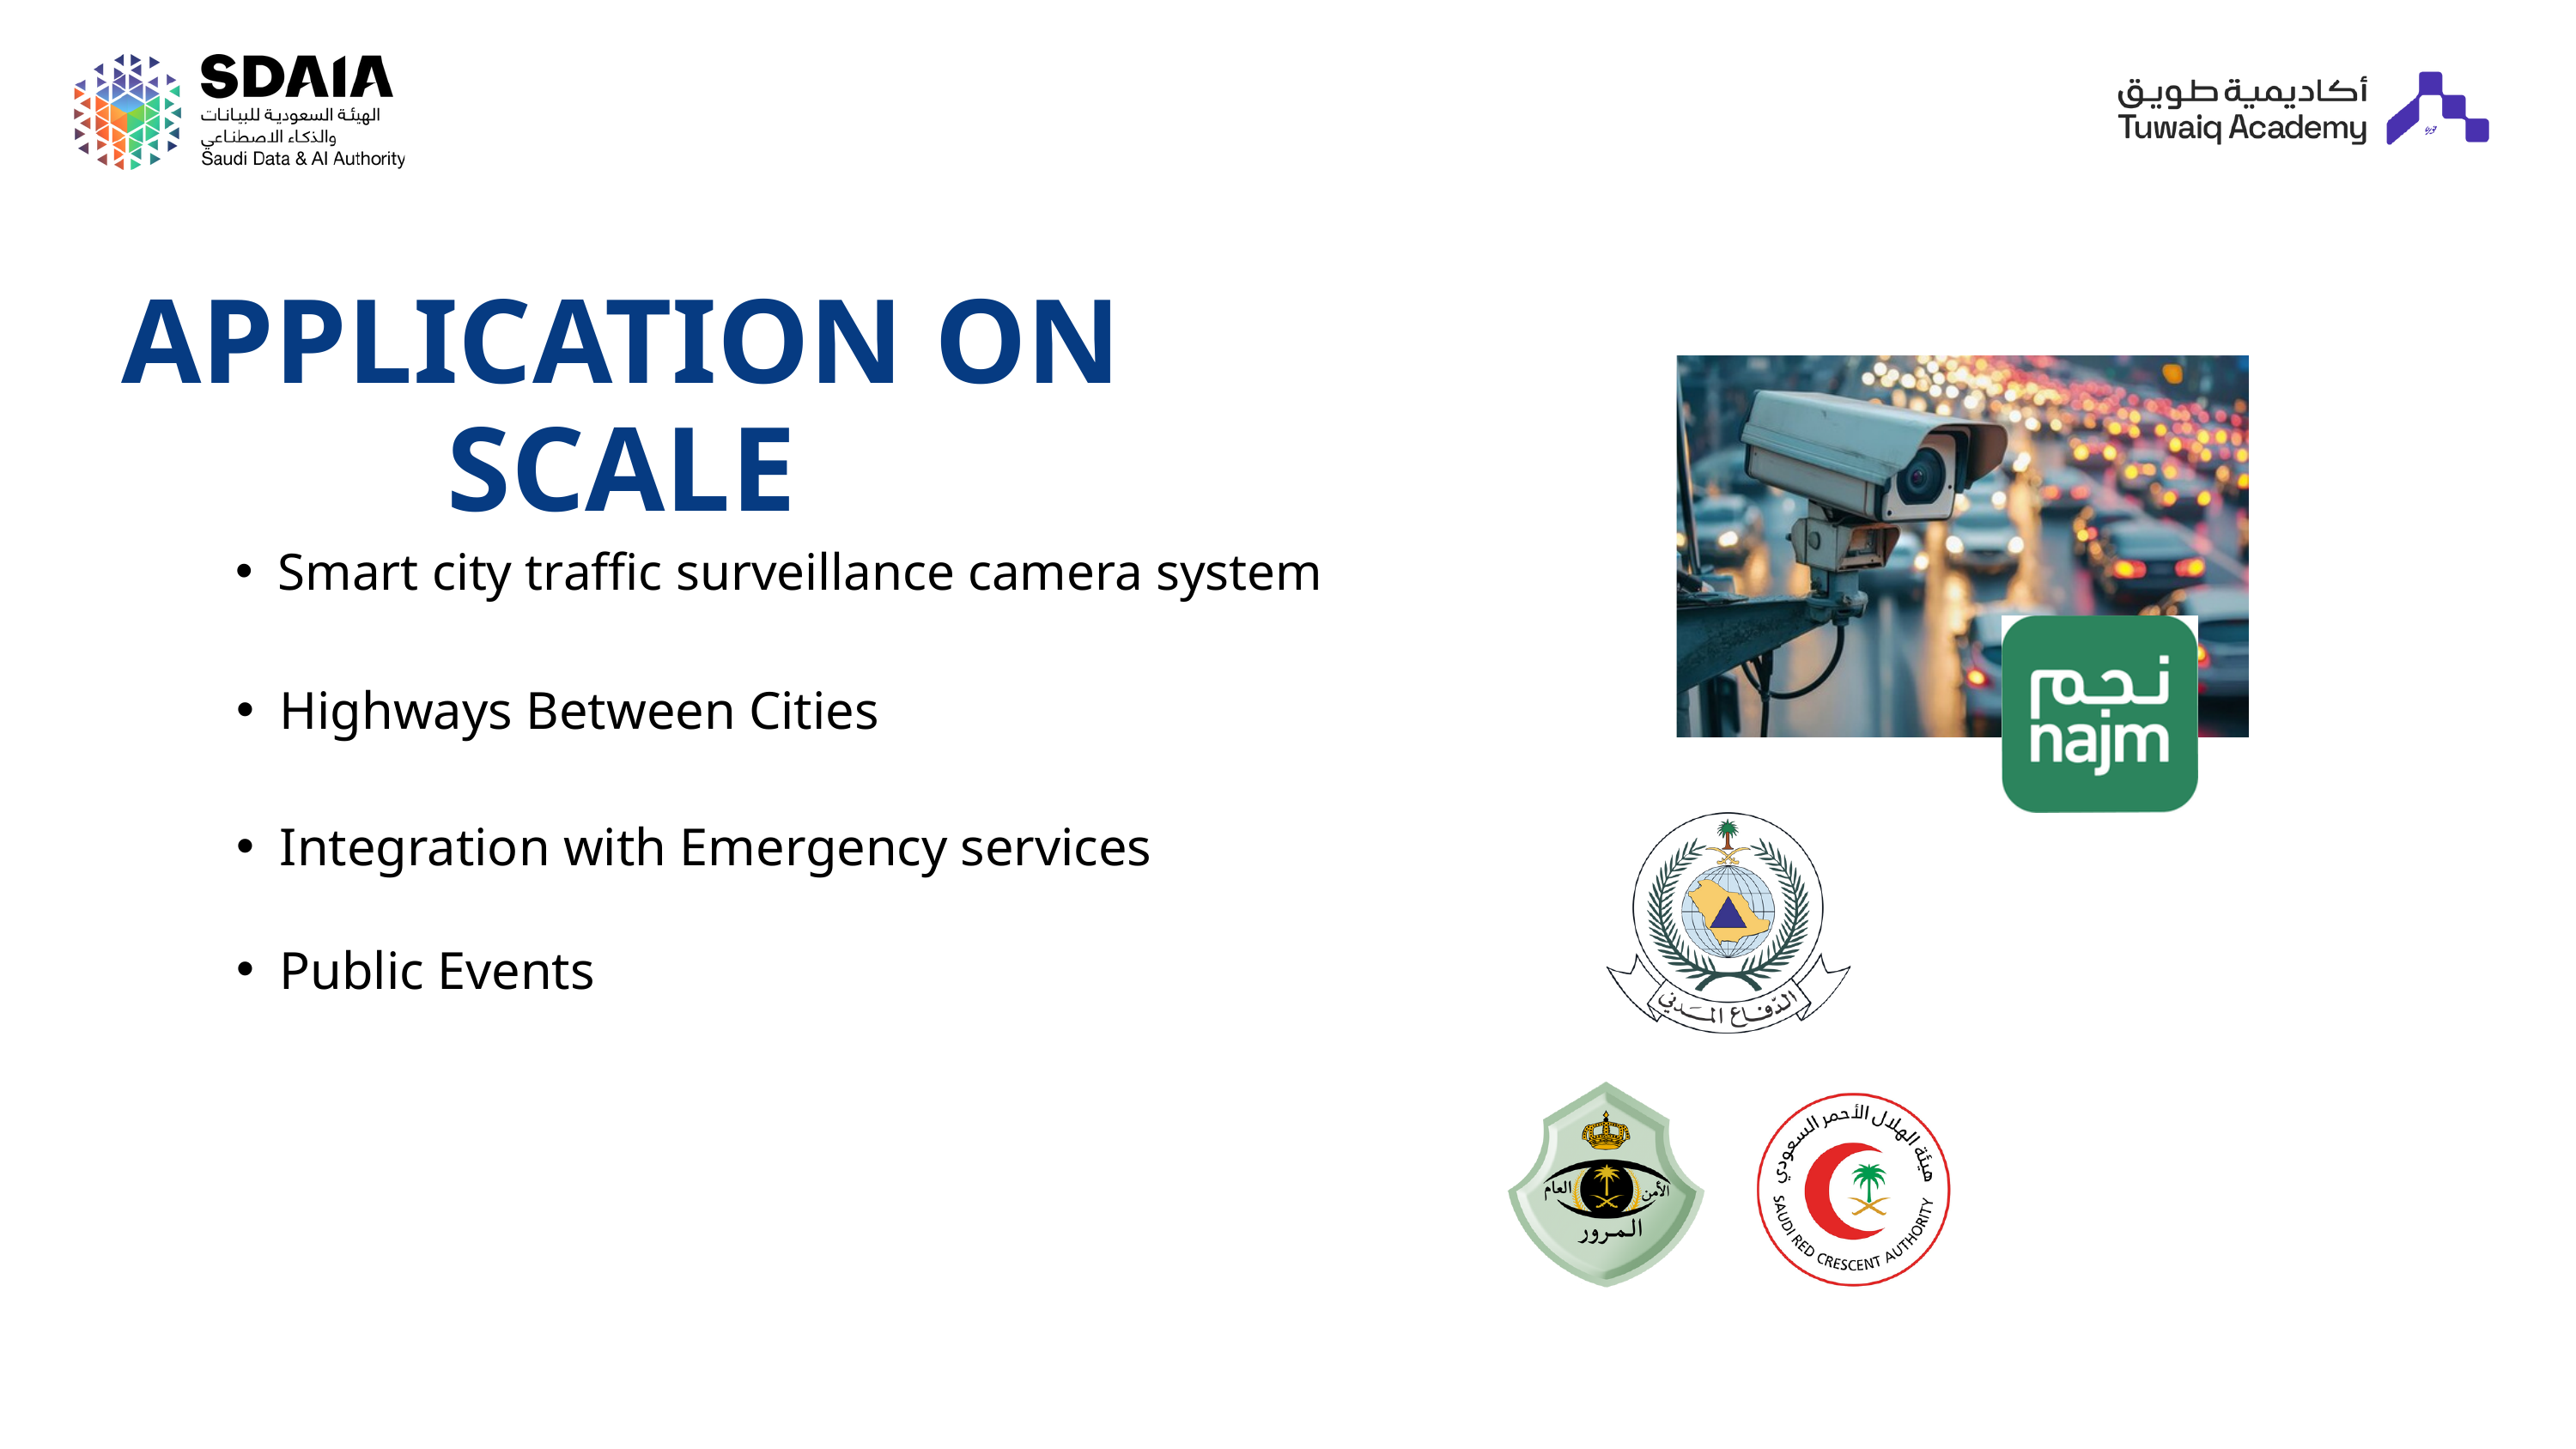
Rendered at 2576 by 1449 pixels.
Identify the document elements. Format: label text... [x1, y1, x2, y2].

text_box [74, 54, 405, 170]
text_box APPLICATION ON SCALE [74, 278, 1170, 535]
text_box [1502, 1080, 1711, 1290]
text_box Highways Between Cities [192, 668, 963, 740]
text_box Integration with Emergency services [192, 803, 1224, 876]
text_box [2099, 54, 2502, 170]
text_box [1739, 1080, 1963, 1304]
text_box Smart city traffic surveillance camera system [192, 530, 1380, 601]
text_box Public Events [192, 927, 963, 1000]
text_box [1676, 355, 2249, 737]
text_box [2002, 615, 2198, 813]
text_box [1606, 812, 1851, 1034]
